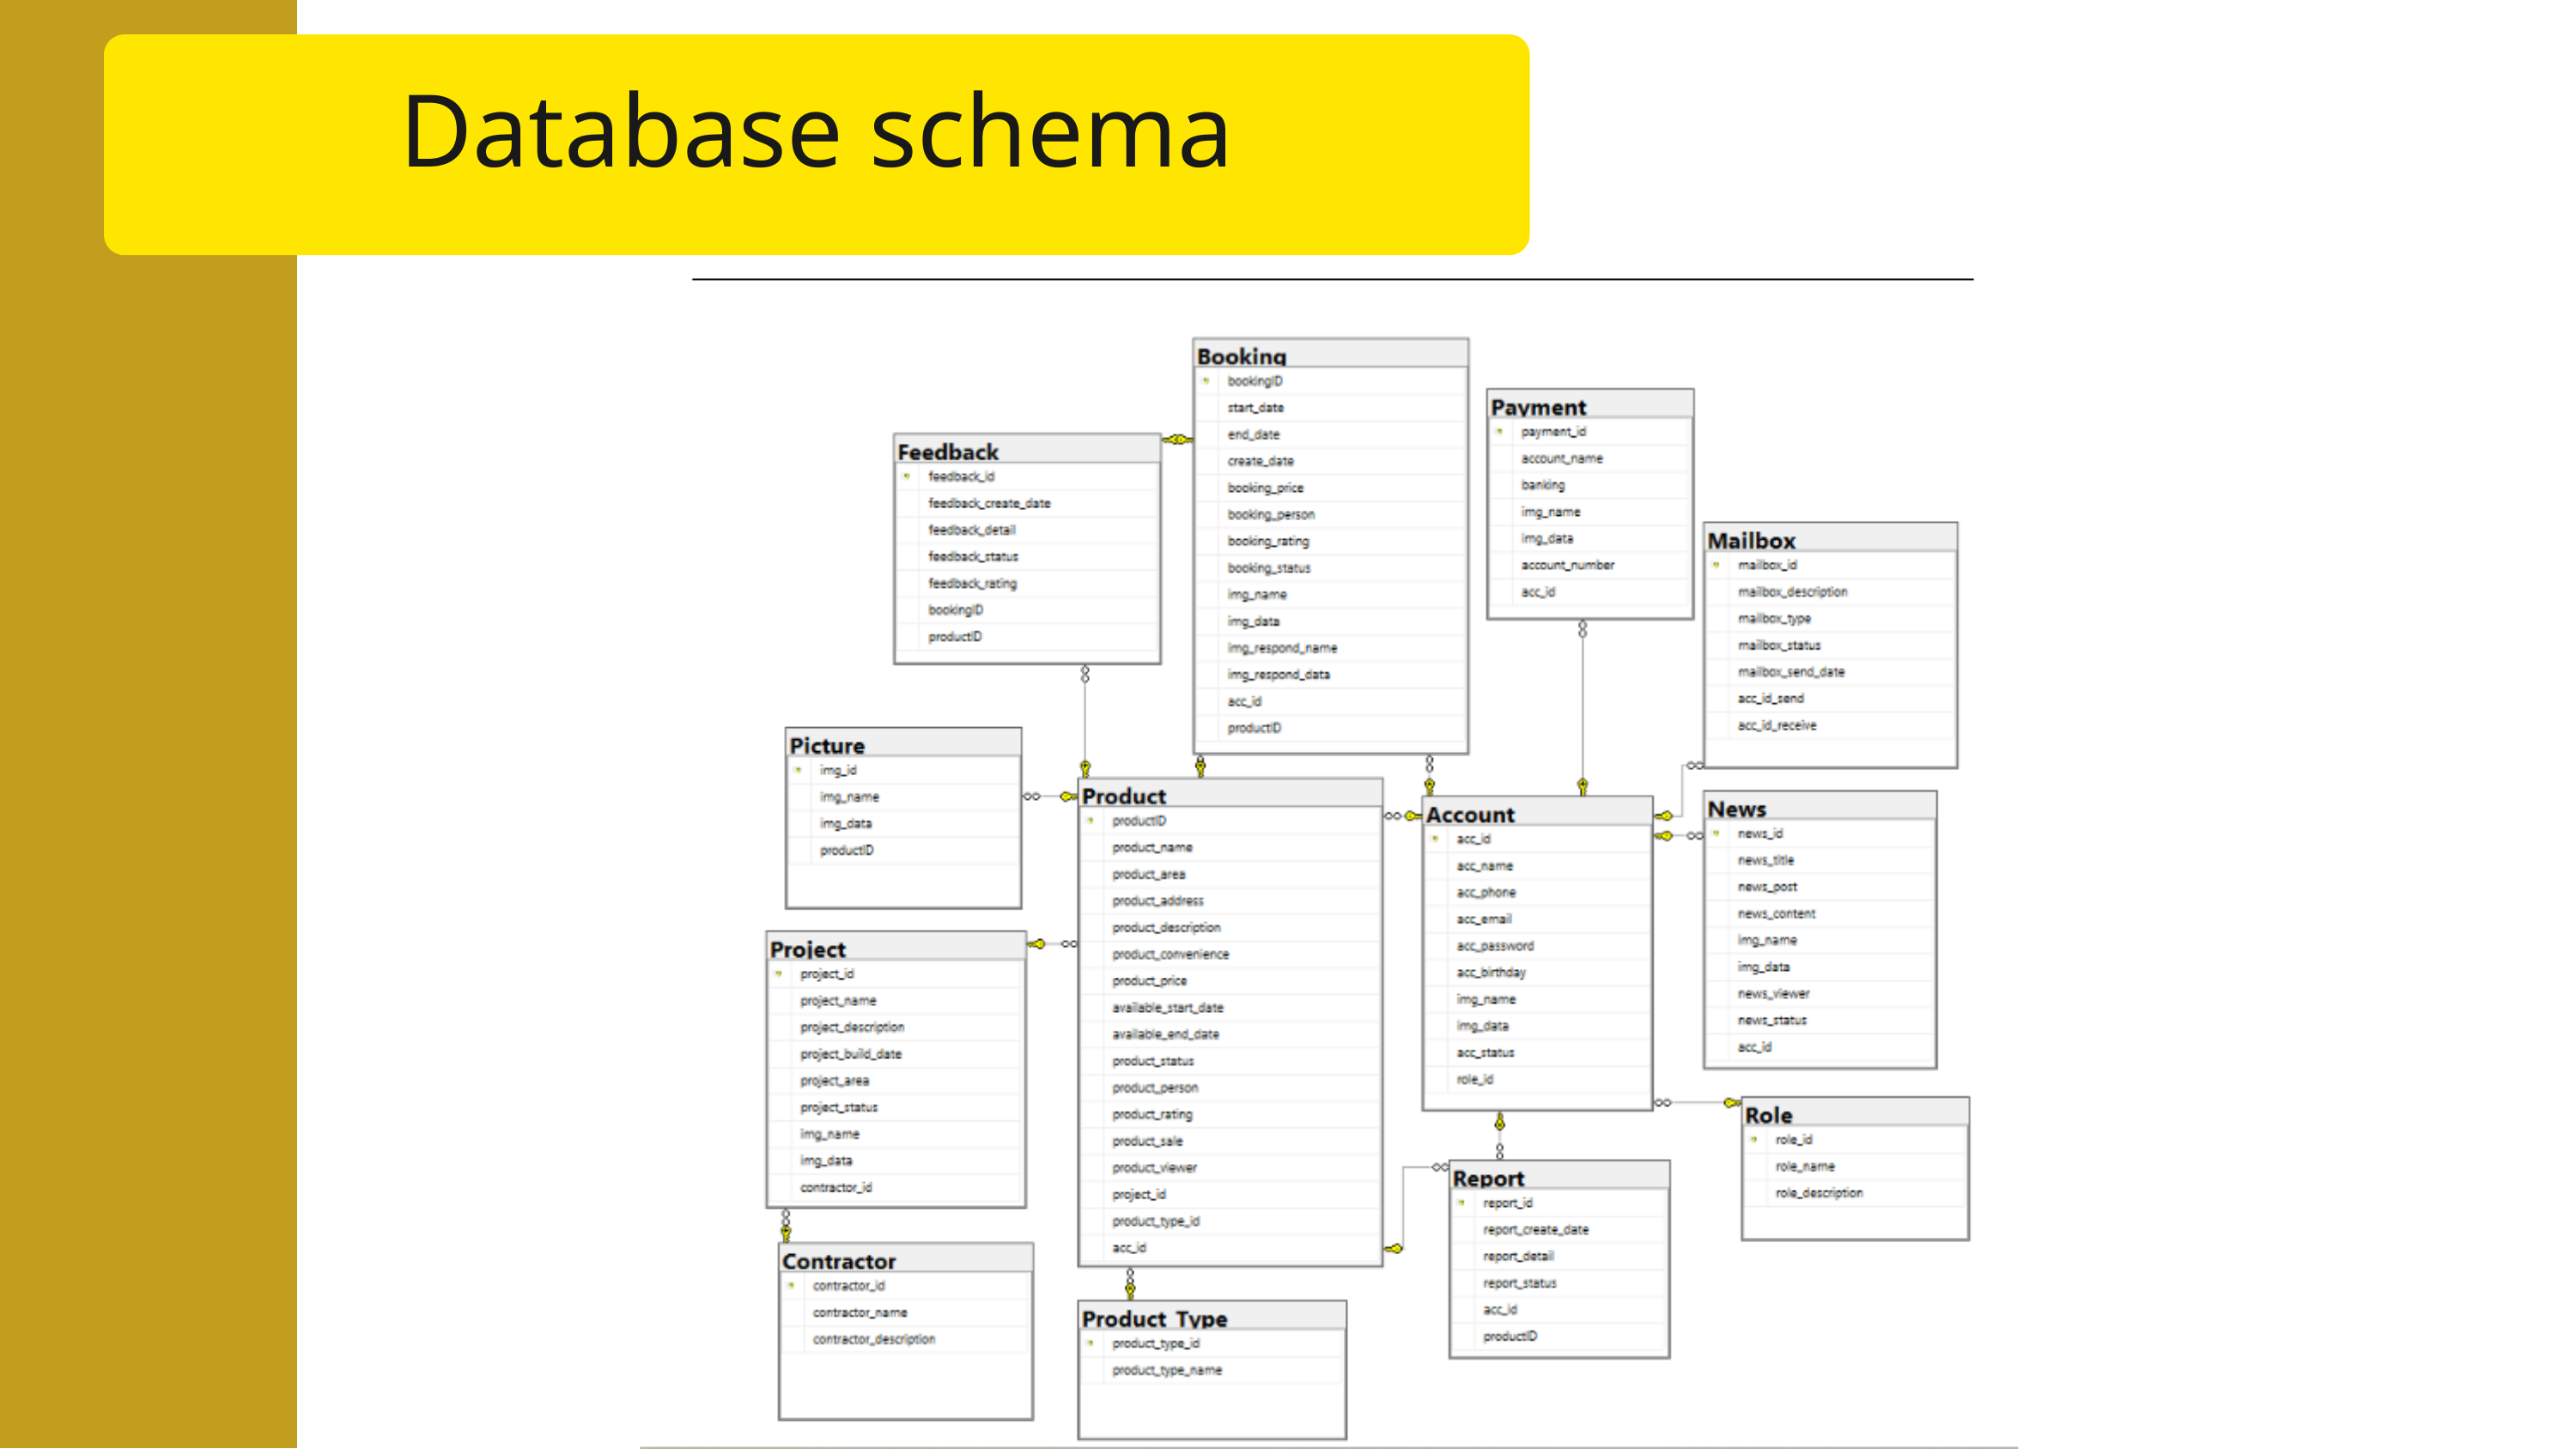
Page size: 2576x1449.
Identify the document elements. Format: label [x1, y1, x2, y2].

text_box [640, 277, 2019, 1449]
text_box [103, 33, 1530, 256]
text_box [0, 0, 298, 1449]
